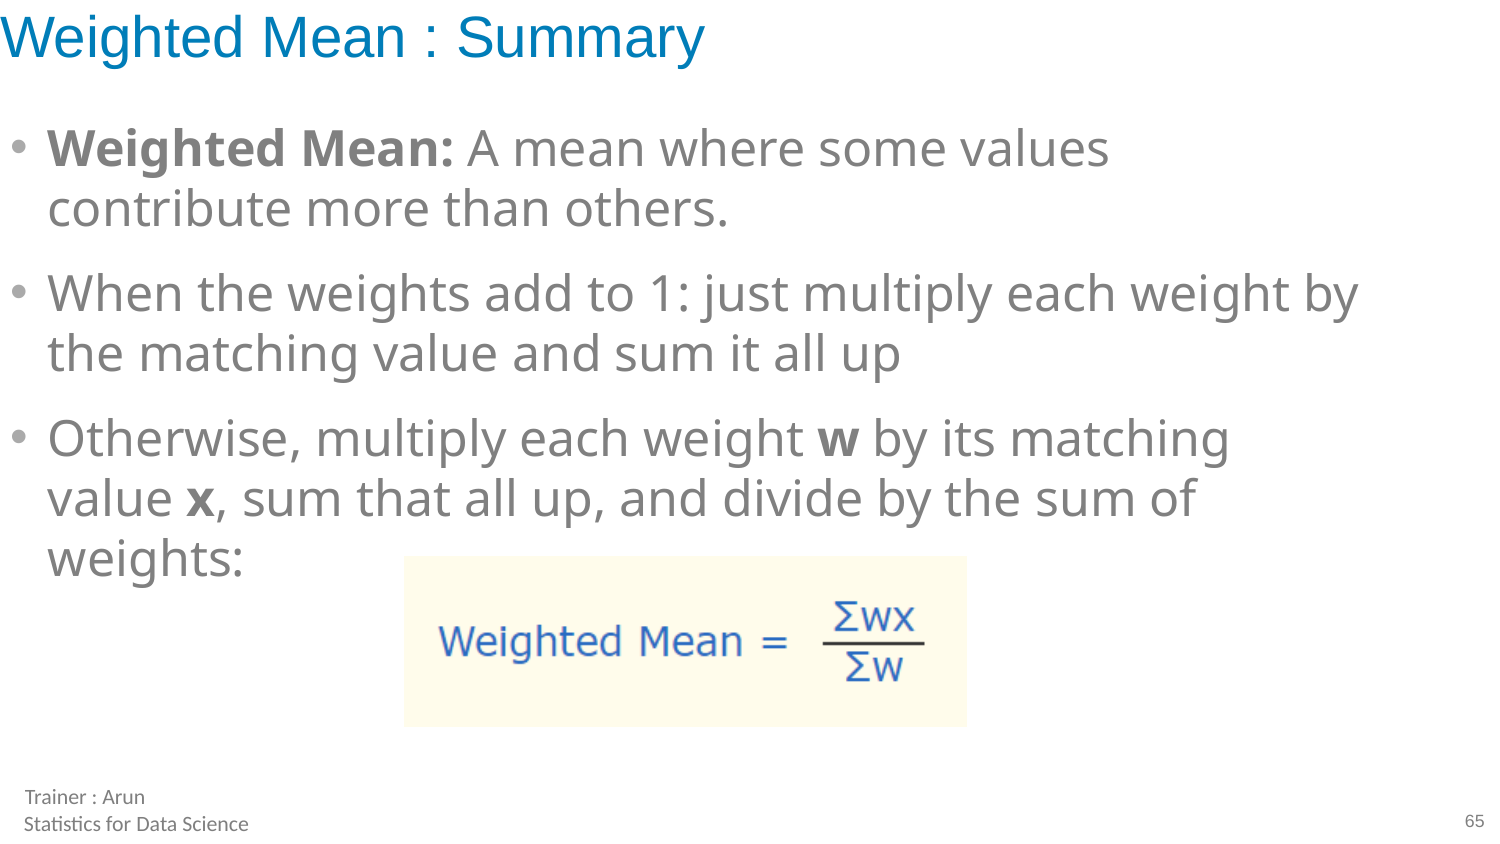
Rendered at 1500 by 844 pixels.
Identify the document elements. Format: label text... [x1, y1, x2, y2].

title Weighted Mean : Summary [0, 0, 1305, 105]
list Weighted Mean: A mean where some values contribute more than others. When the weights add to 1: just multiply each weight by the matching value and sum it all up Otherwise, multiply each weight w by its matching value x, sum that all up, and divide by the sum of weights: [10, 116, 1361, 777]
picture [403, 556, 967, 728]
